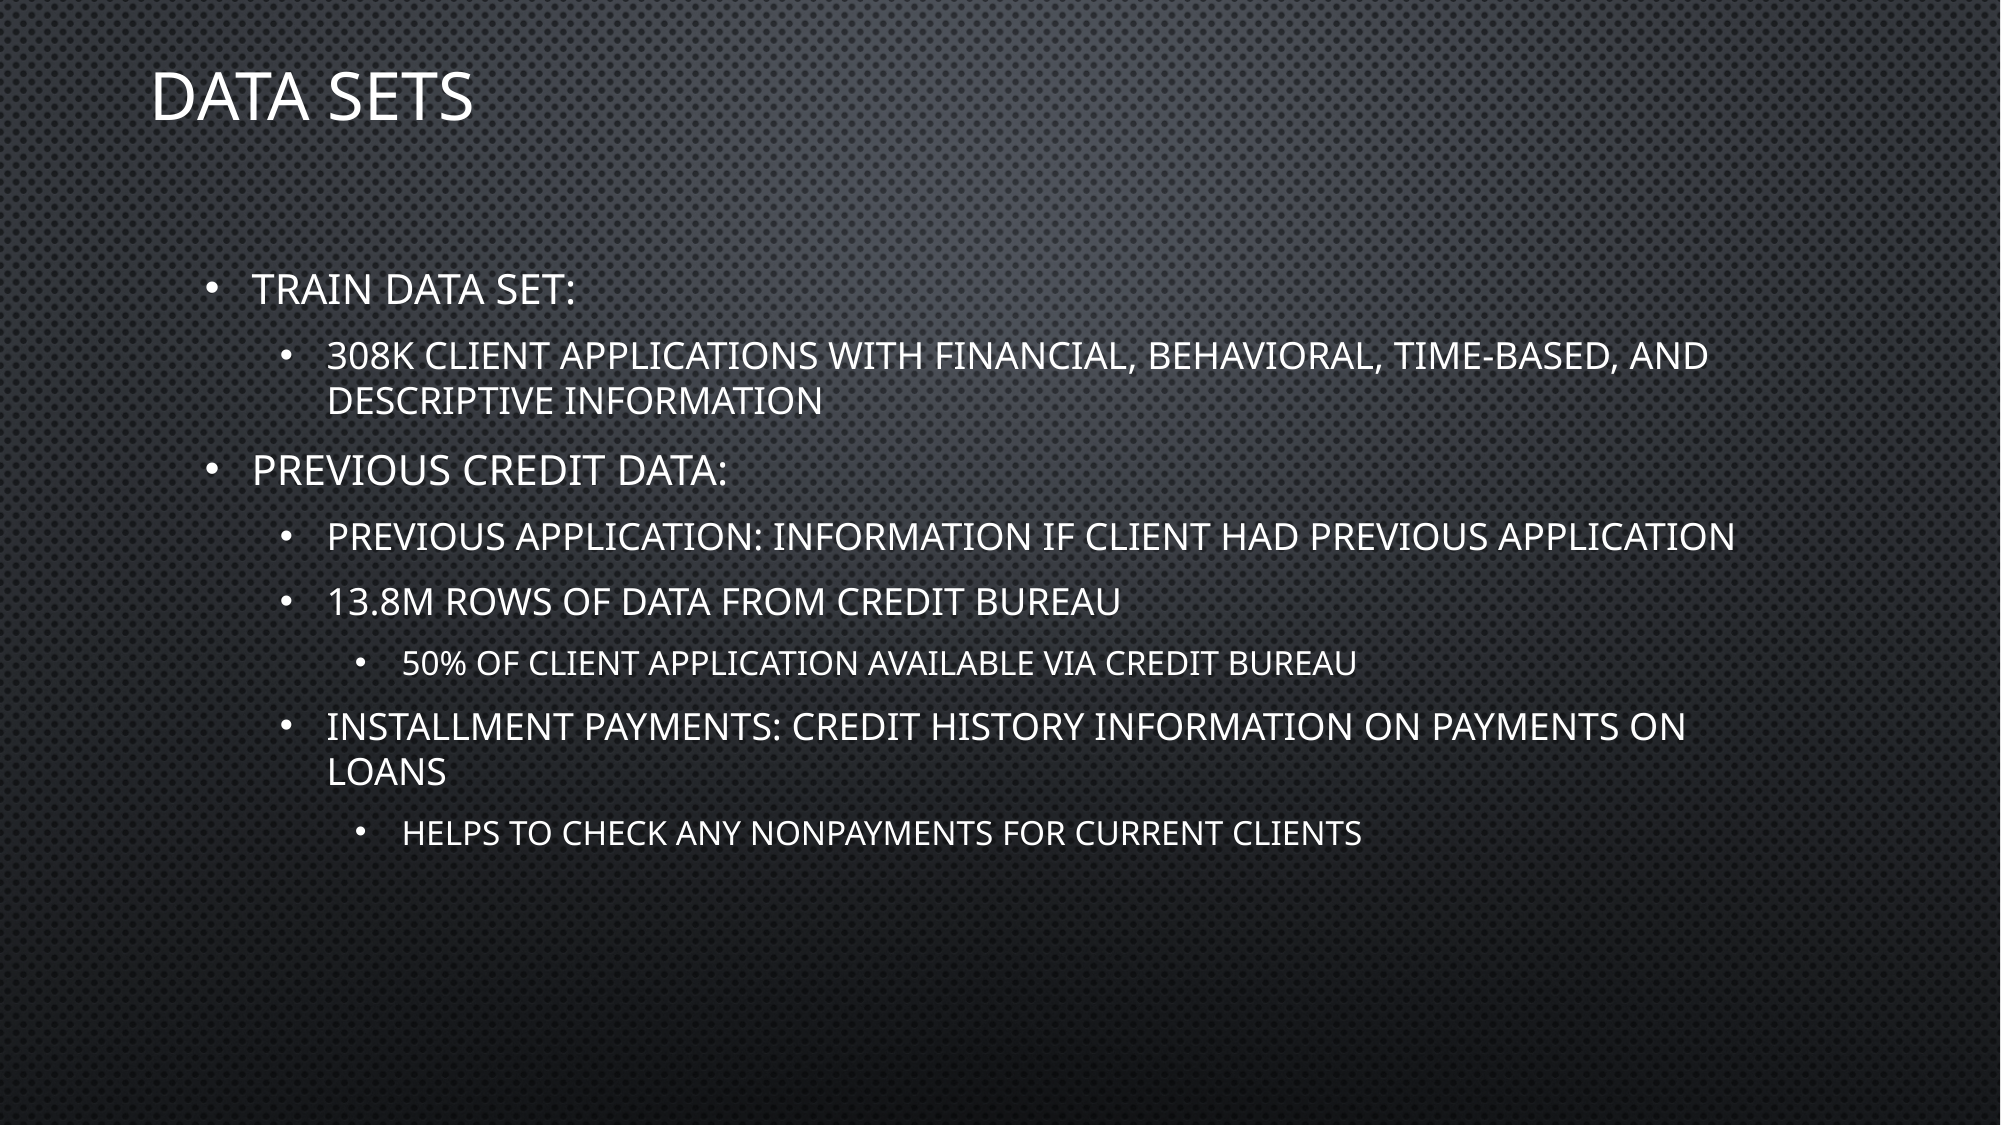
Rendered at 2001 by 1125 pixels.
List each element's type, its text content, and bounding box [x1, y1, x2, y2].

text_box Train Data set: 308K Client Applications with financial, behavioral, time-based, and descriptive information Previous Credit Data: Previous Application: information if Client had previous application 13.8M rows of data from Credit Bureau 50% of Client application available via Credit Bureau Installment Payments: Credit History Information on payments on Loans Helps to check any nonpayments for current clients [189, 254, 1815, 855]
text_box Data SETs [134, 0, 1760, 202]
picture [0, 0, 2001, 1125]
